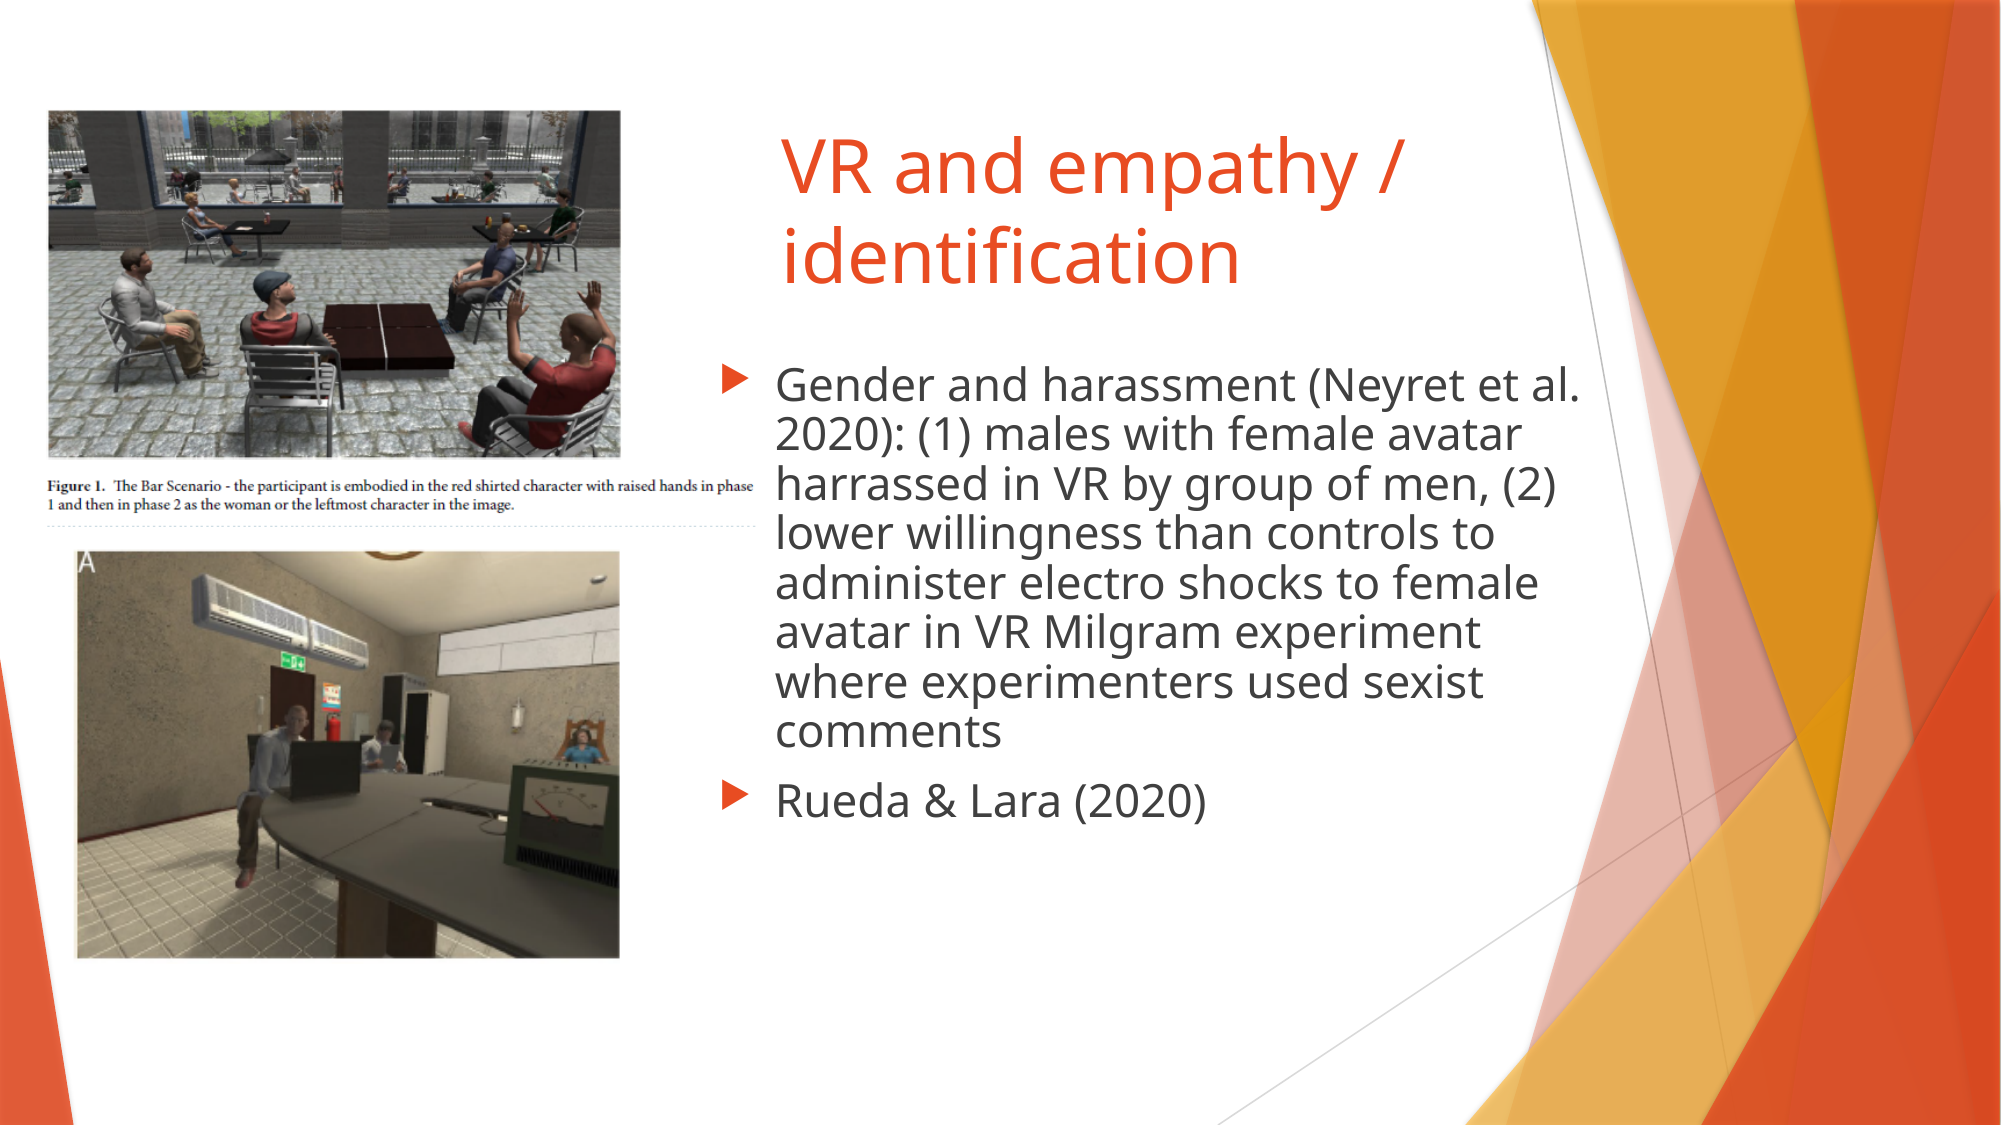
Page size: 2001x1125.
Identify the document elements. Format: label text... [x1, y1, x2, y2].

title VR and empathy / identification [768, 99, 1554, 317]
picture [30, 99, 768, 528]
list Gender and harassment (Neyret et al. 2020): (1) males with female avatar harrassed in VR by group of men, (2) lower willingness than controls to administer electro shocks to female avatar in VR Milgram experiment where experimenters used sexist comments Rueda & Lara (2020) [703, 354, 1625, 1048]
picture [62, 535, 635, 964]
